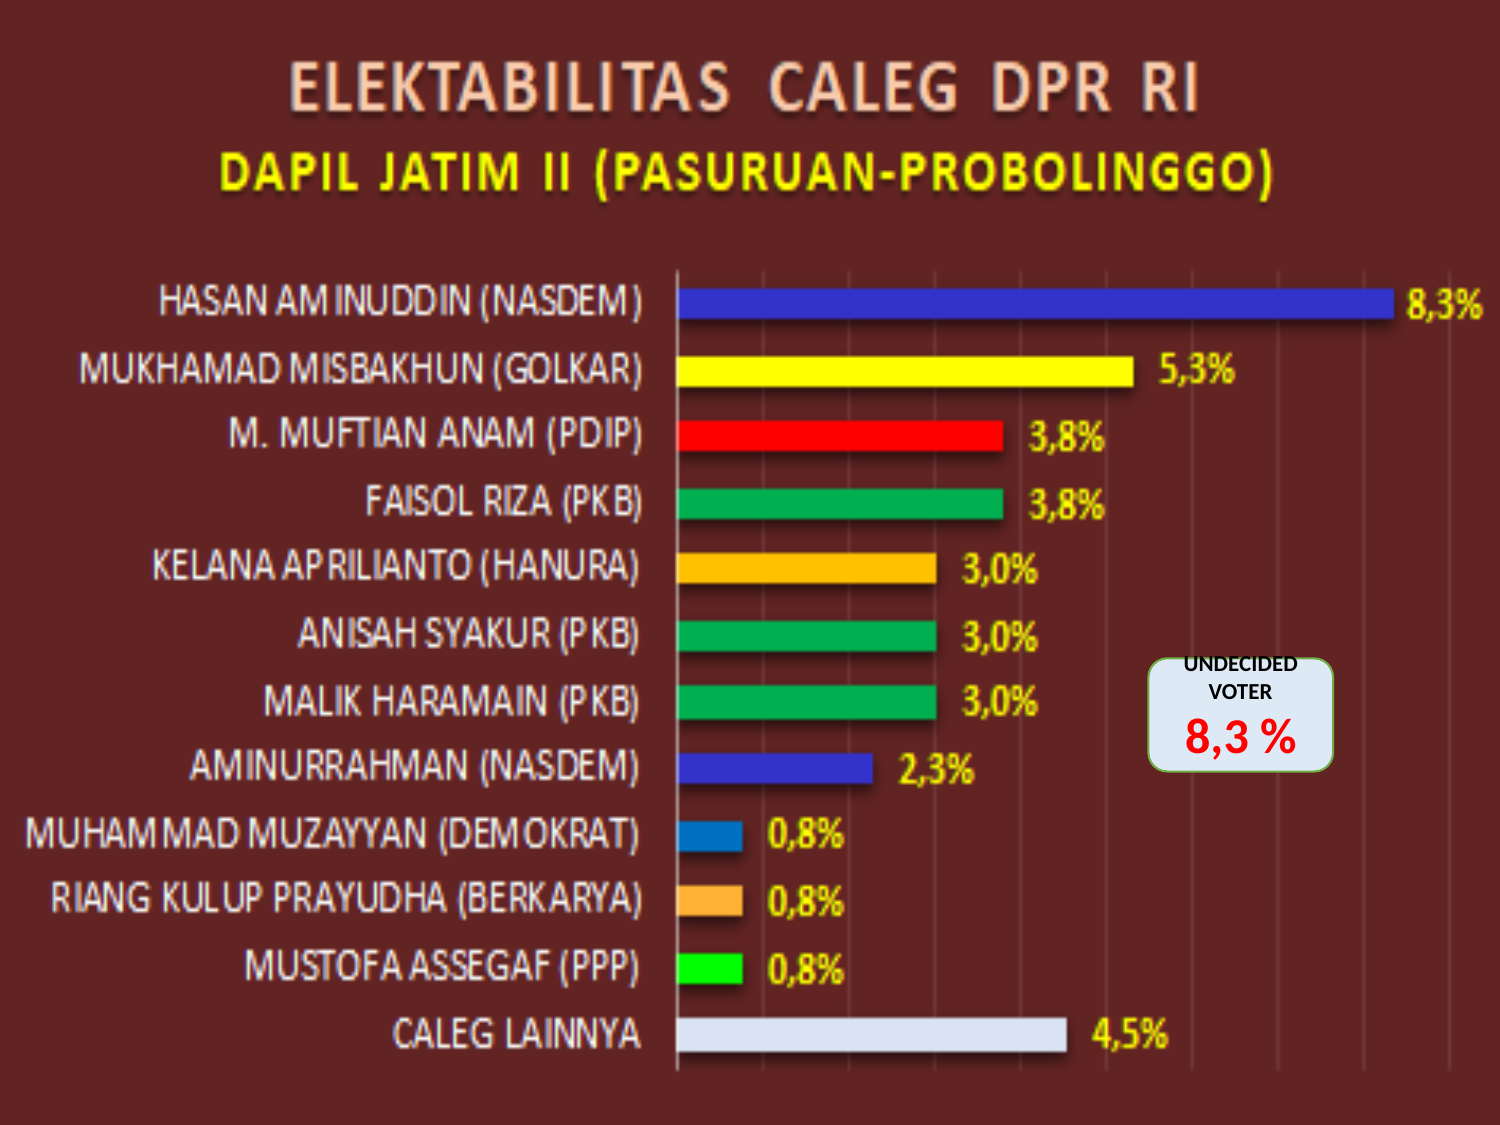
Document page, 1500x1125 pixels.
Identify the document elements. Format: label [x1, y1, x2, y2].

list [0, 0, 1500, 1125]
